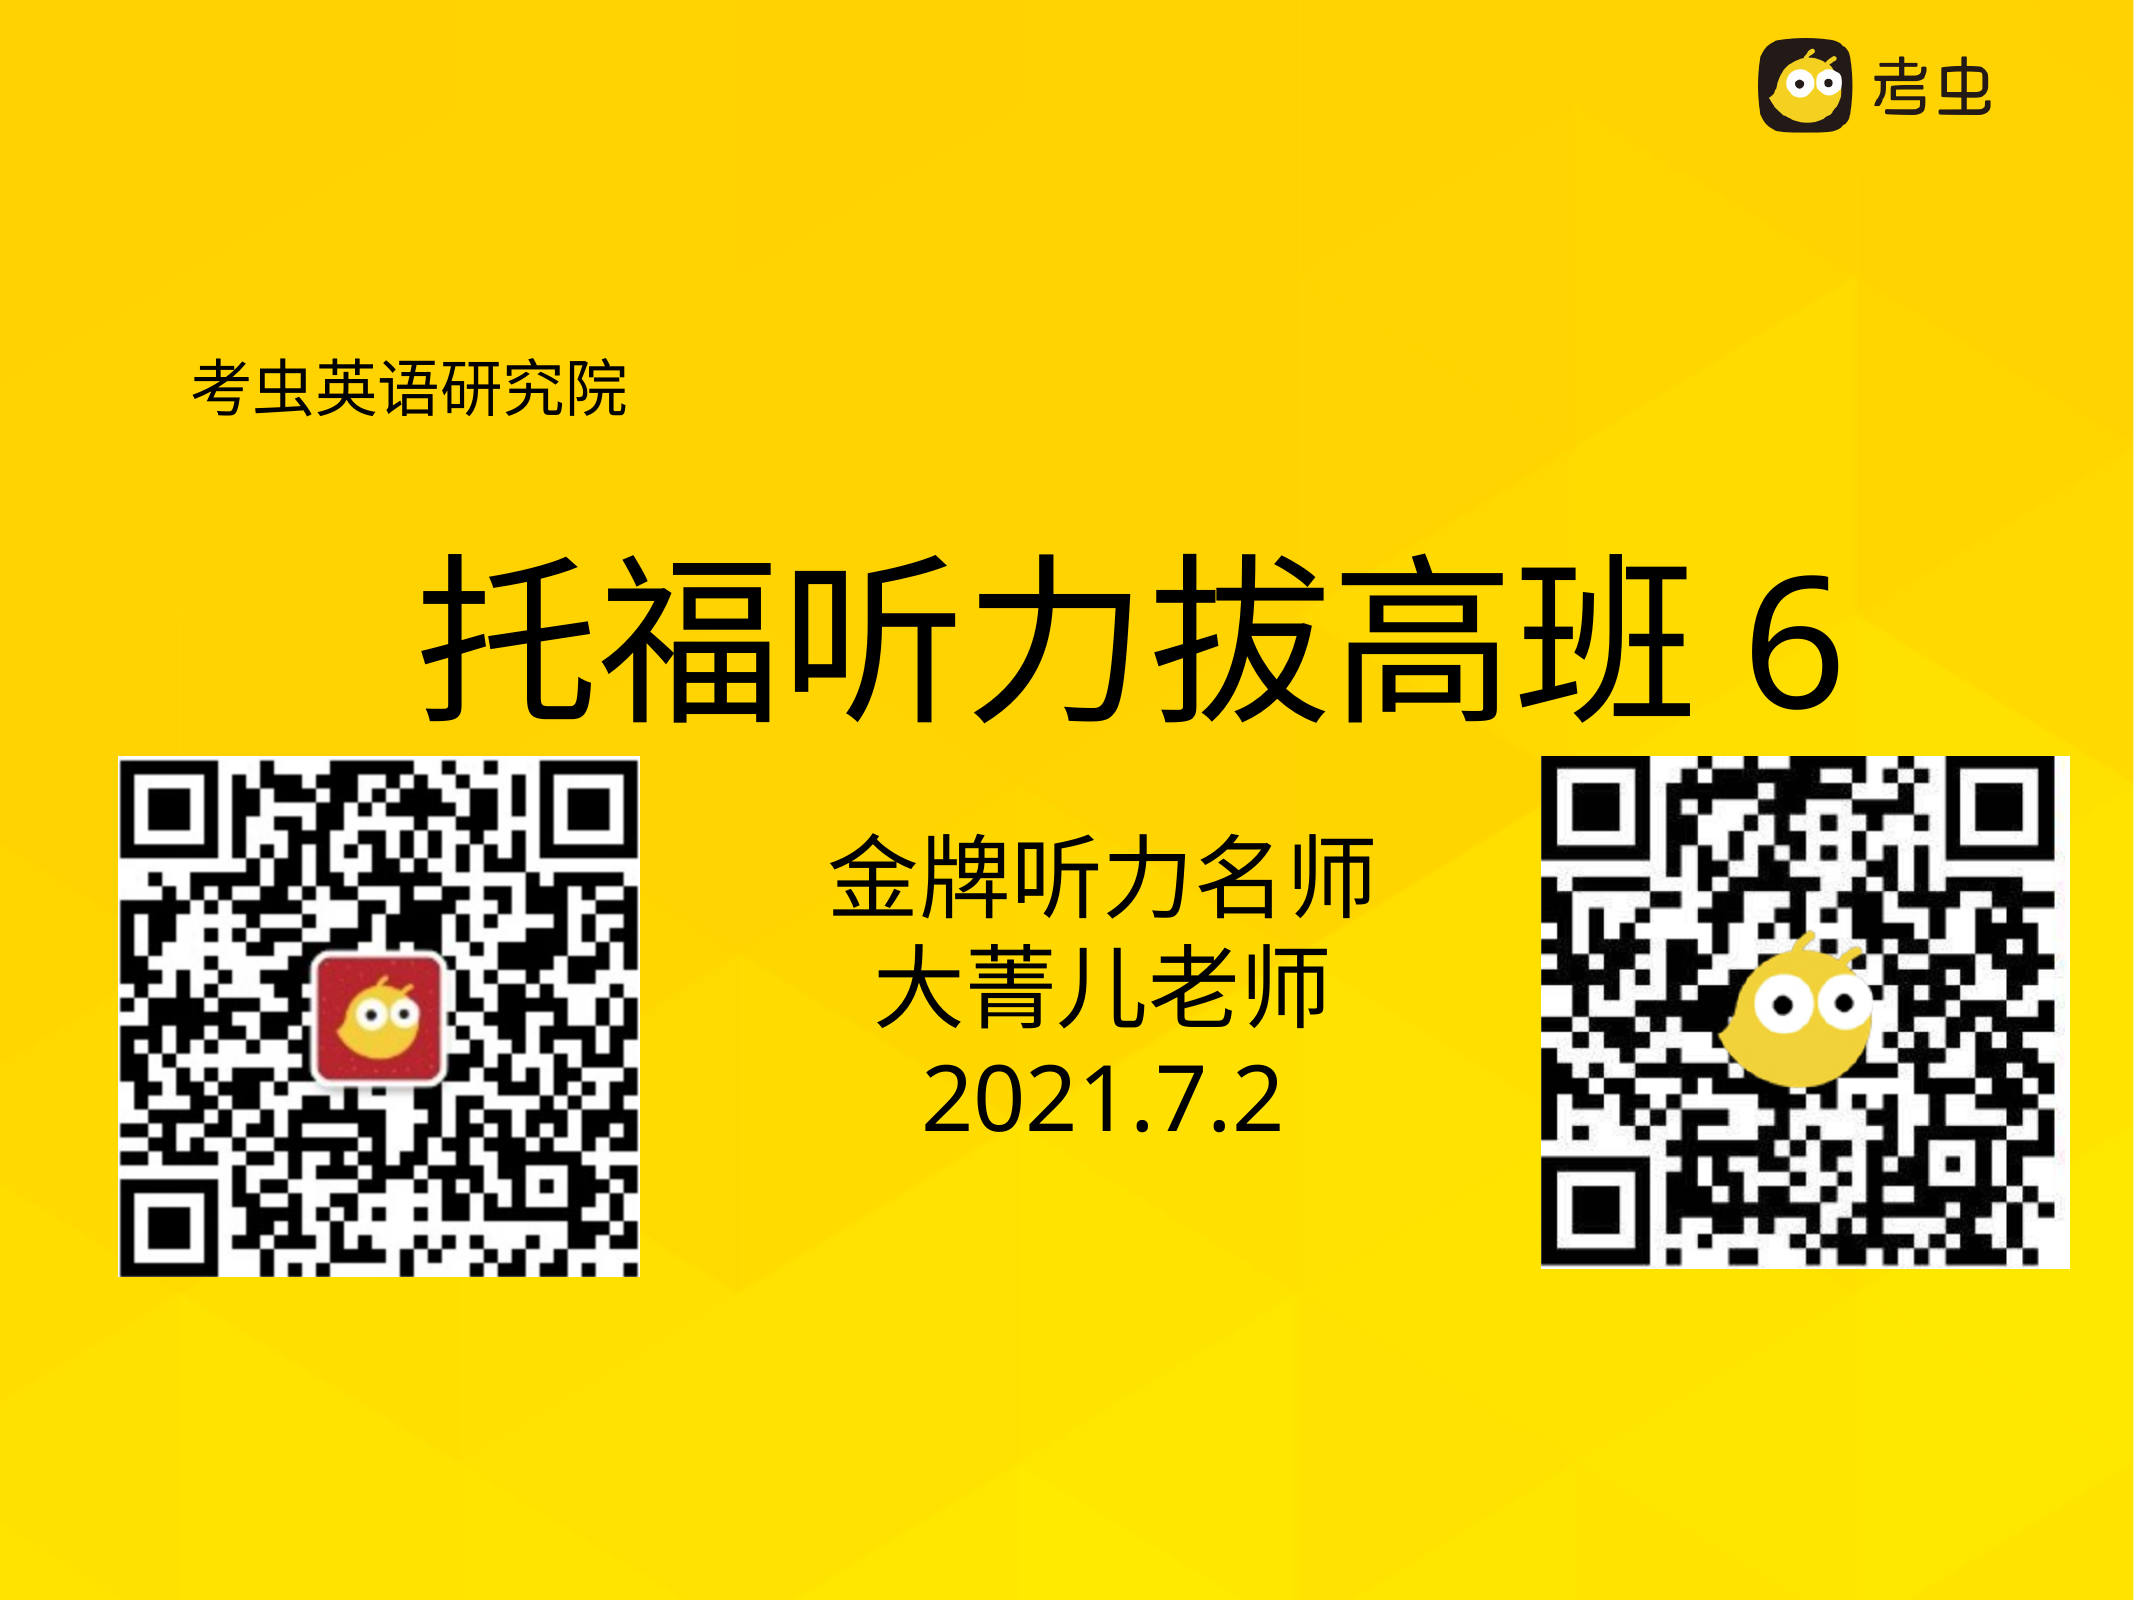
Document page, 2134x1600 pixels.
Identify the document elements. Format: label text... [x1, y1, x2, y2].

picture [1758, 38, 1991, 133]
title 托福听力拔高班6 [398, 516, 1864, 813]
list 金牌听力名师 大菁儿老师 2021.7.2 [693, 811, 1512, 1214]
picture [0, 0, 2134, 1600]
